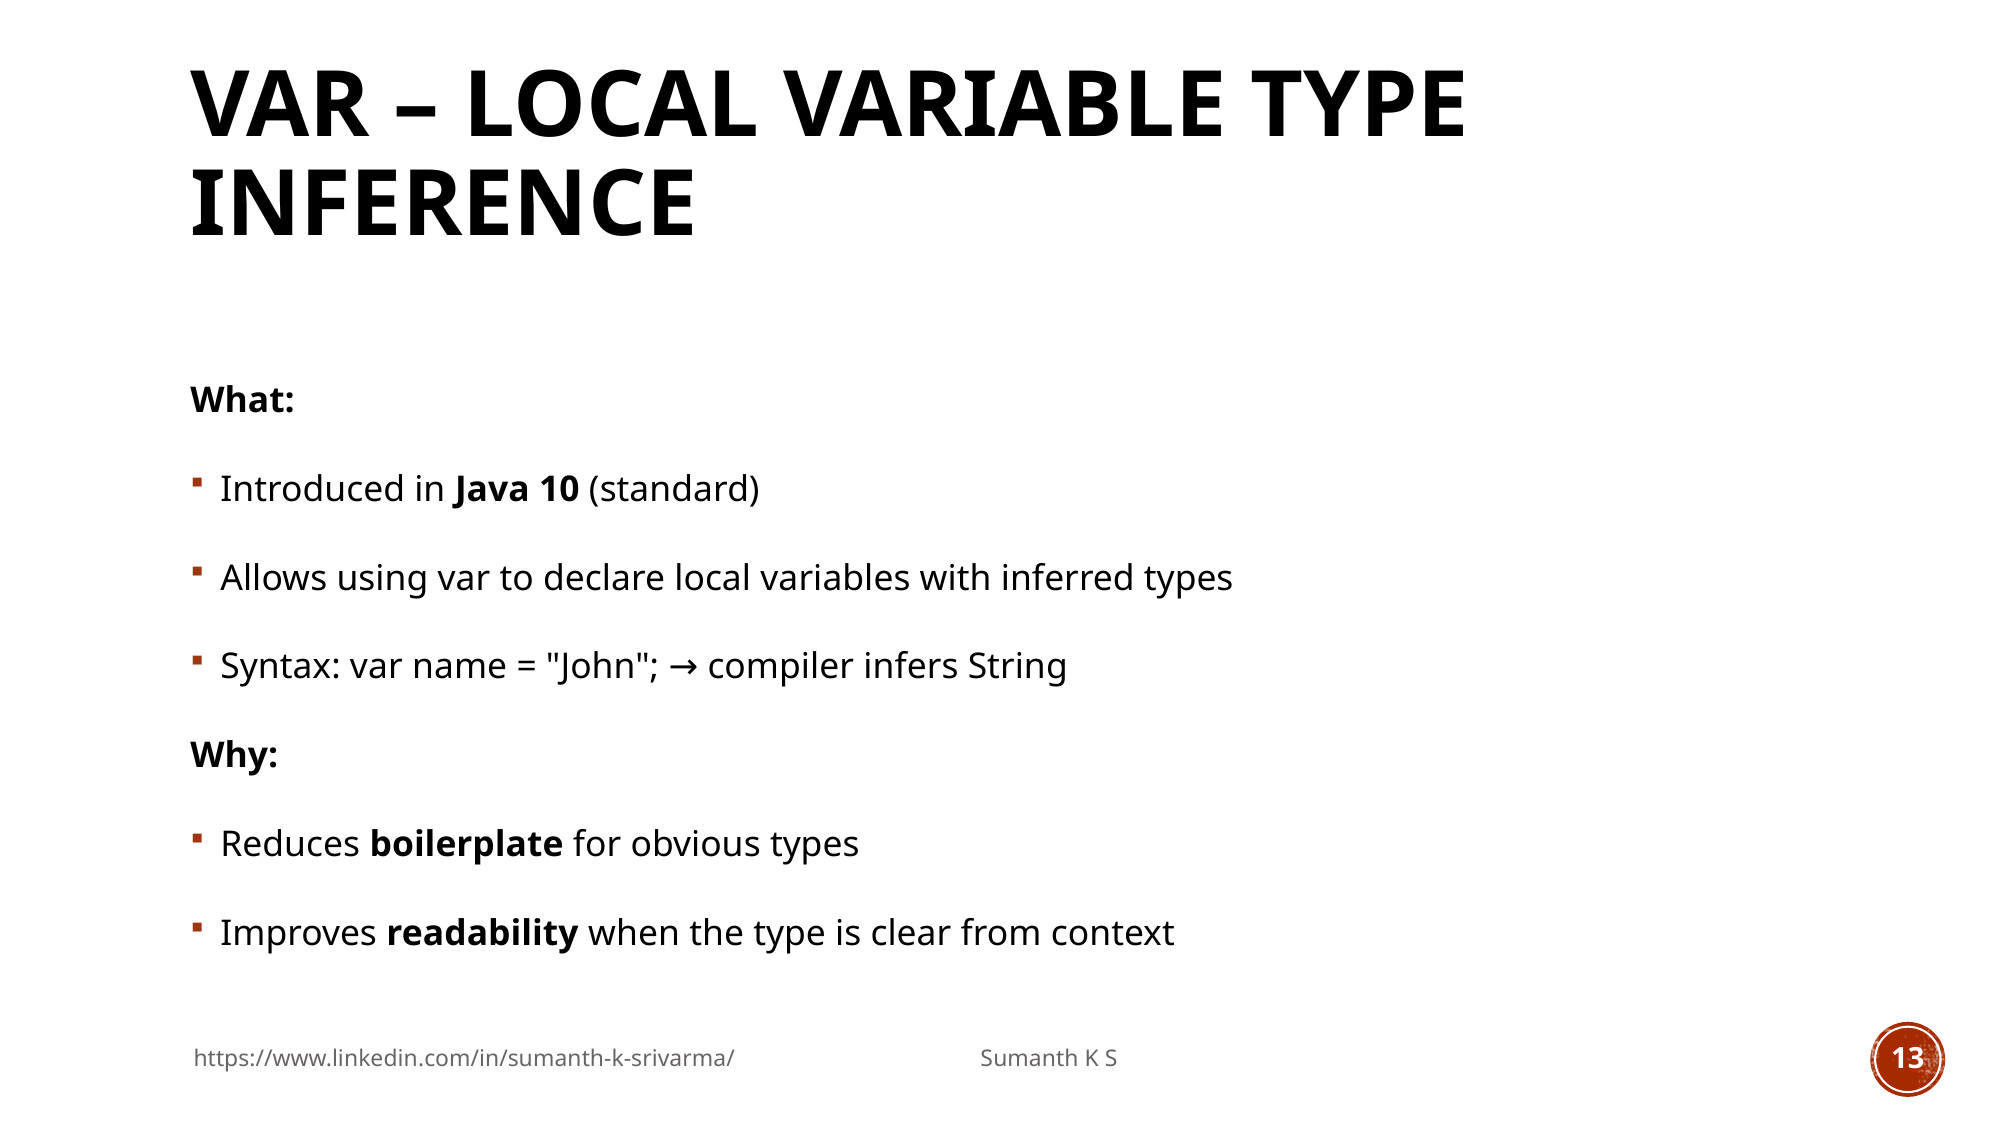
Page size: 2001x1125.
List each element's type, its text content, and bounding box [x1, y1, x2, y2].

list What: Introduced in Java 10 (standard) Allows using var to declare local variables with inferred types Syntax: var name = "John"; → compiler infers String Why: Reduces boilerplate for obvious types Improves readability when the type is clear from context [175, 348, 1826, 1013]
slide_number 13 [1855, 1028, 1961, 1089]
footer https://www.linkedin.com/in/sumanth-k-srivarma/ Sumanth K S [178, 1028, 1217, 1089]
title var – Local Variable Type Inference [175, 79, 1826, 344]
